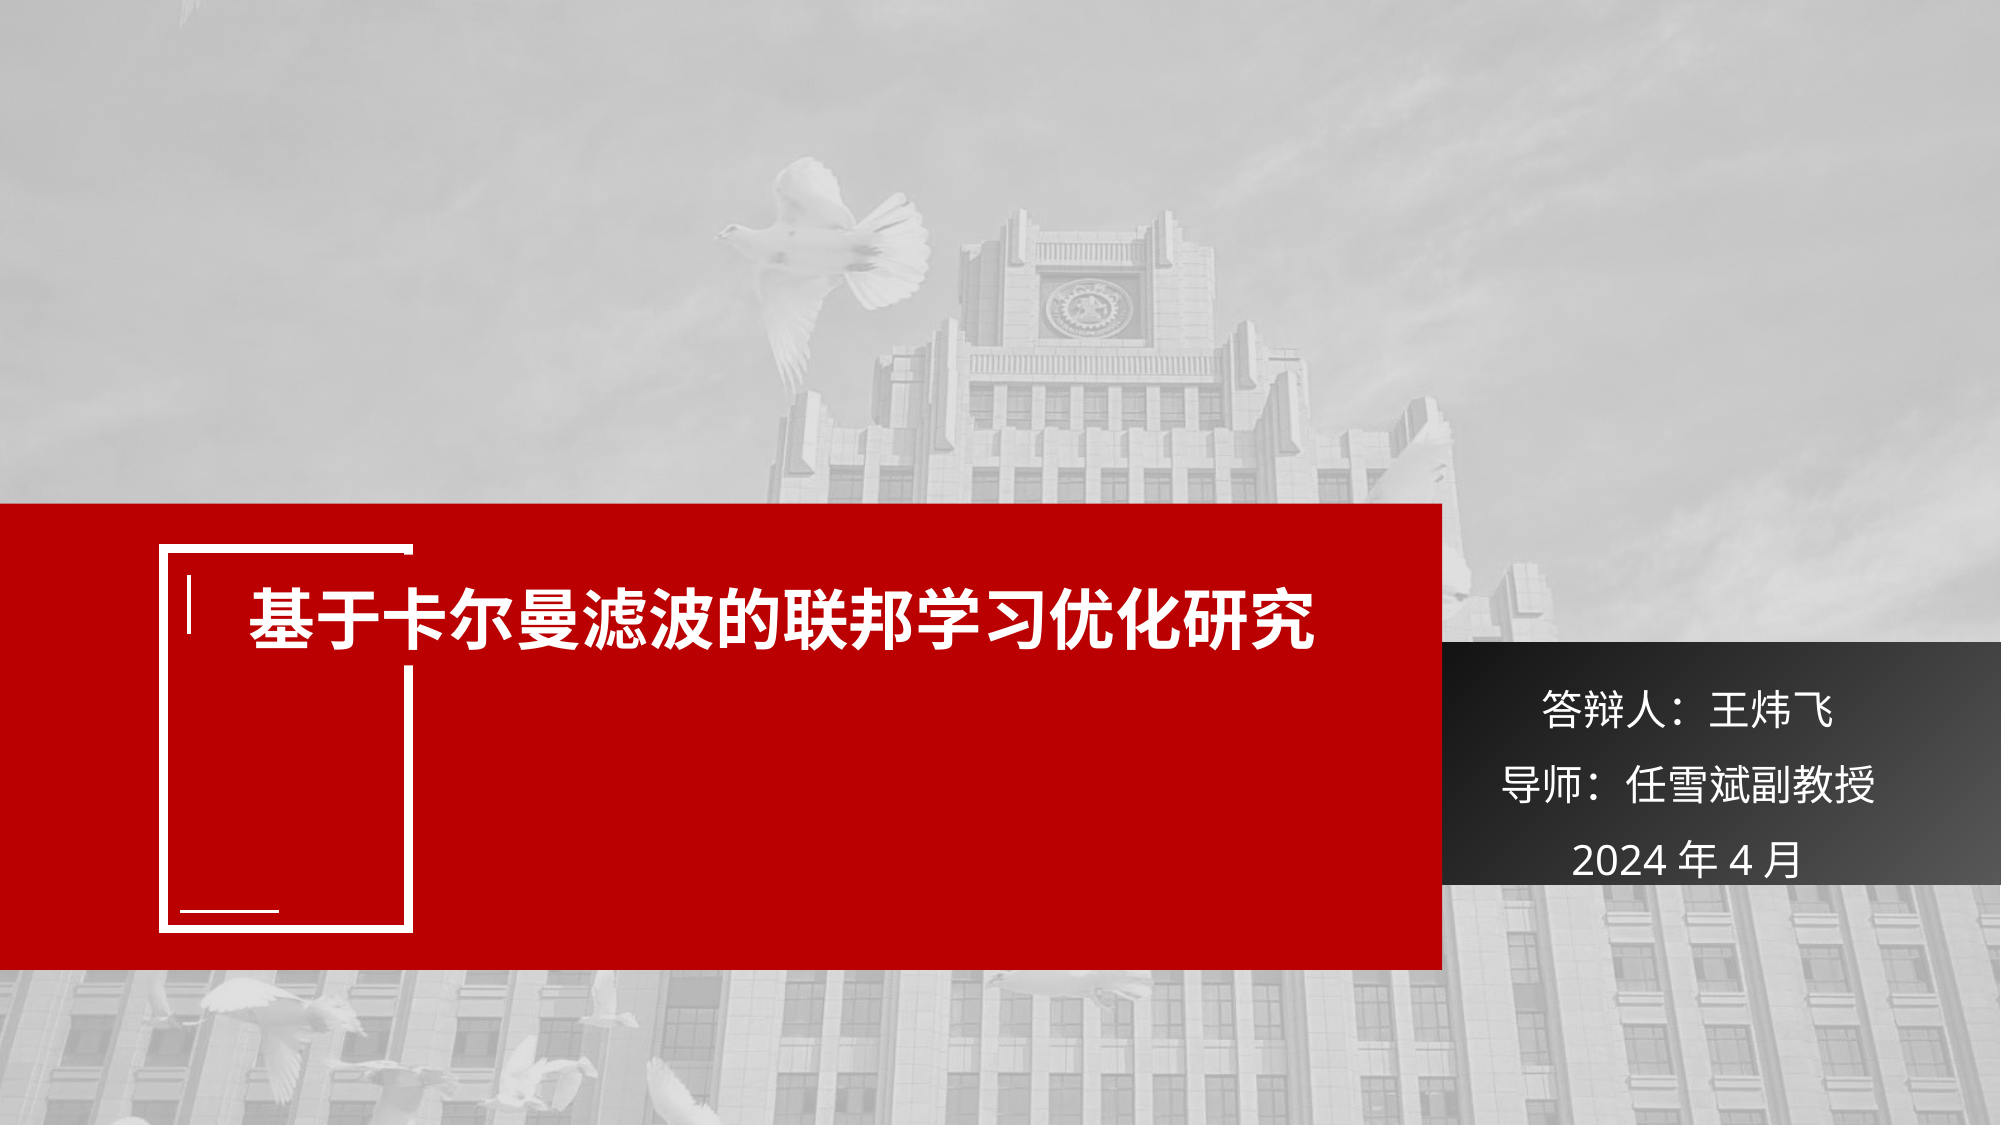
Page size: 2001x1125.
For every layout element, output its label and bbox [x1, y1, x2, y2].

picture [0, 0, 2000, 1125]
text_box [0, 503, 1443, 971]
